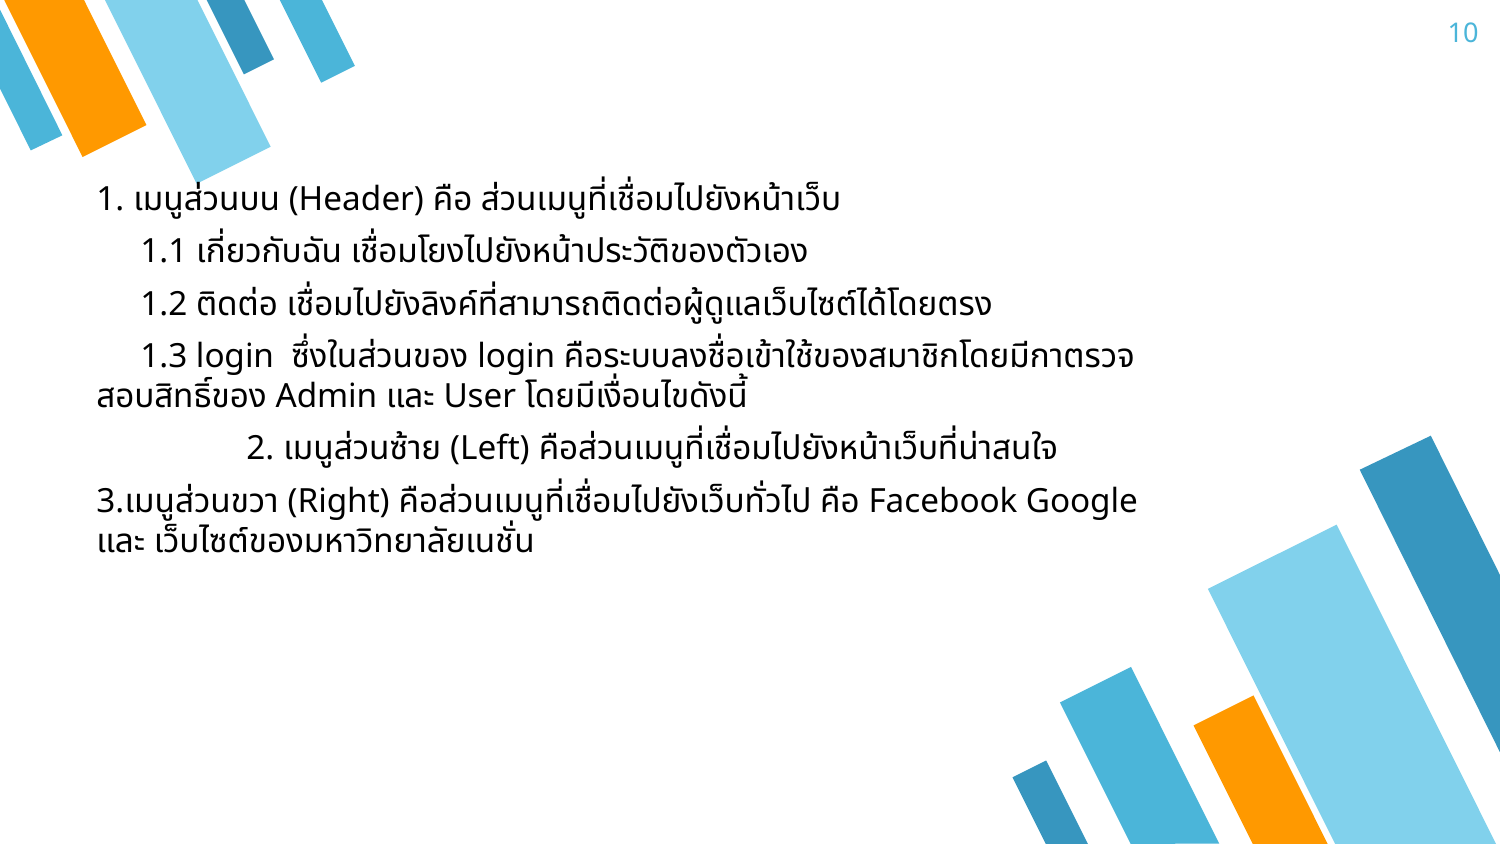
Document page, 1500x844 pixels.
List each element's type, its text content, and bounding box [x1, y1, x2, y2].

list 1. เมนูส่วนบน (Header) คือ ส่วนเมนูที่เชื่อมไปยังหน้าเว็บ 1.1 เกี่ยวกับฉัน เชื่อมโยงไปยังหน้าประวัติของตัวเอง 1.2 ติดต่อ เชื่อมไปยังลิงค์ที่สามารถติดต่อผู้ดูแลเว็บไซต์ได้โดยตรง 1.3 login ซึ่งในส่วนของ login คือระบบลงชื่อเข้าใช้ของสมาชิกโดยมีกาตรวจสอบสิทธิ์ของ Admin และ User โดยมีเงื่อนไขดังนี้ 2. เมนูส่วนซ้าย (Left) คือส่วนเมนูที่เชื่อมไปยังหน้าเว็บที่น่าสนใจ 3.เมนูส่วนขวา (Right) คือส่วนเมนูที่เชื่อมไปยังเว็บทั่วไป คือ Facebook Google และ เว็บไซต์ของมหาวิทยาลัยเนชั่น [64, 161, 1176, 777]
slide_number 10 [1403, 0, 1494, 65]
